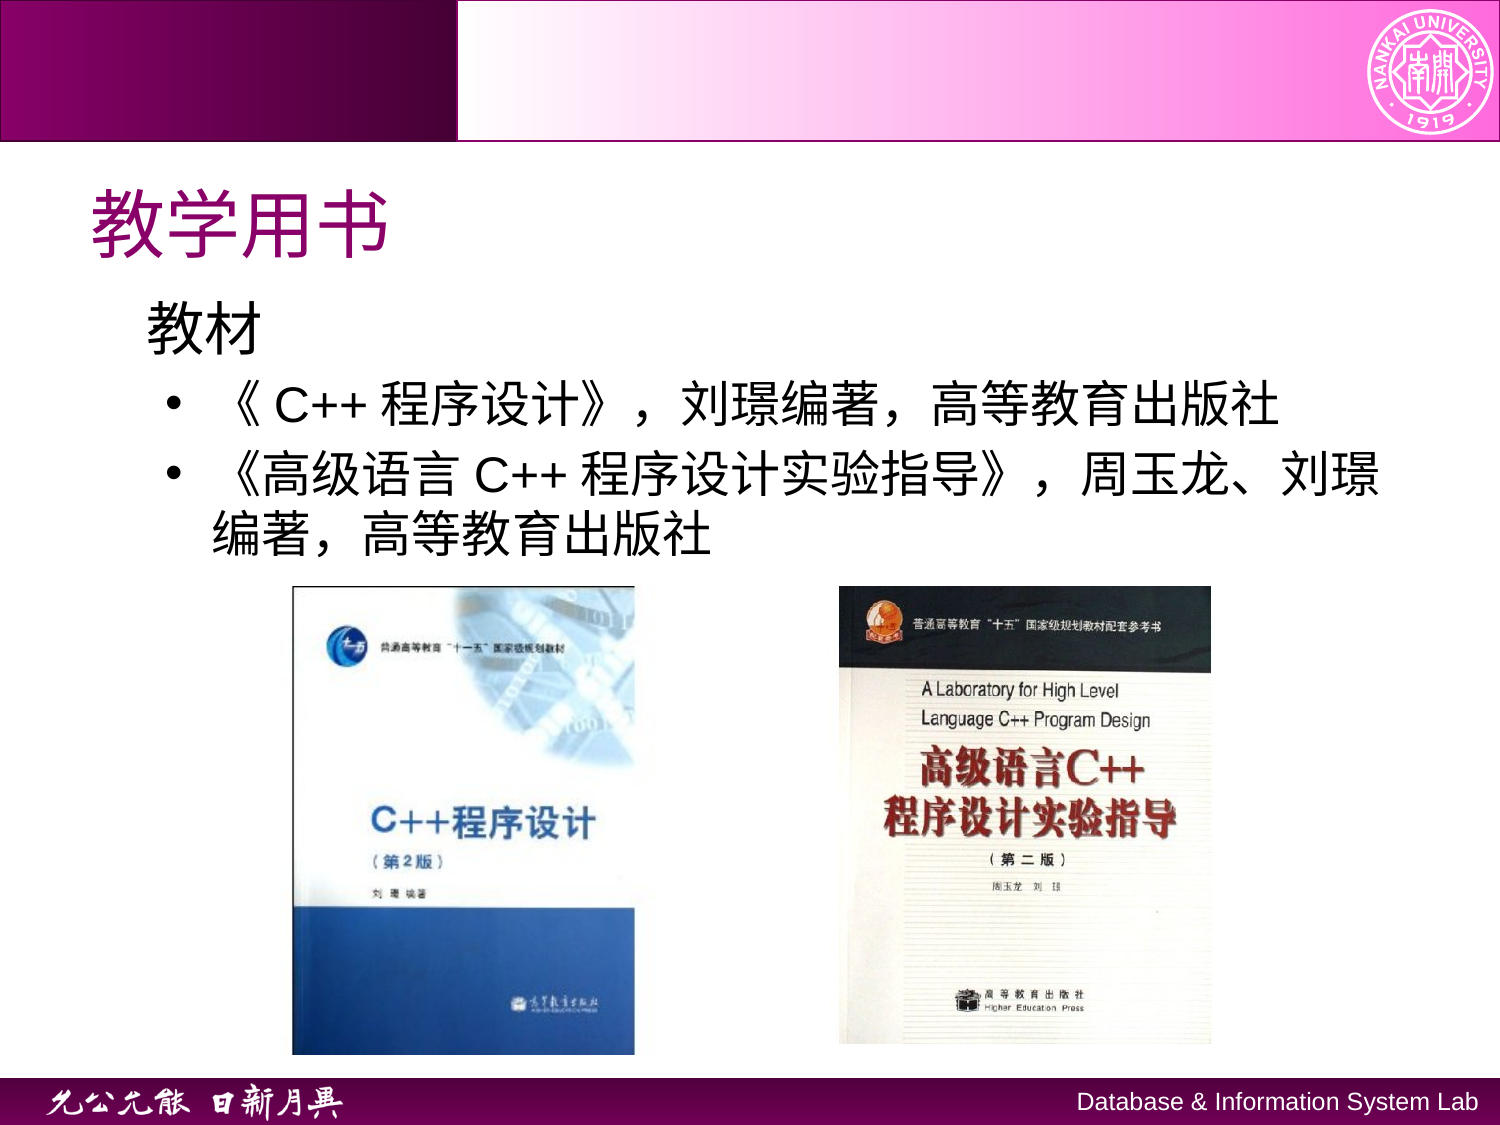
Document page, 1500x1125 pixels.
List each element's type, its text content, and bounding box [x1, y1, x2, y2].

title 教学用书 [74, 163, 1426, 282]
list 教材 《C++程序设计》，刘璟编著，高等教育出版社 《高级语言C++程序设计实验指导》，周玉龙、刘璟编著，高等教育出版社 [74, 284, 1426, 1024]
picture [35, 1081, 356, 1122]
picture [229, 585, 700, 1056]
picture [796, 585, 1255, 1044]
